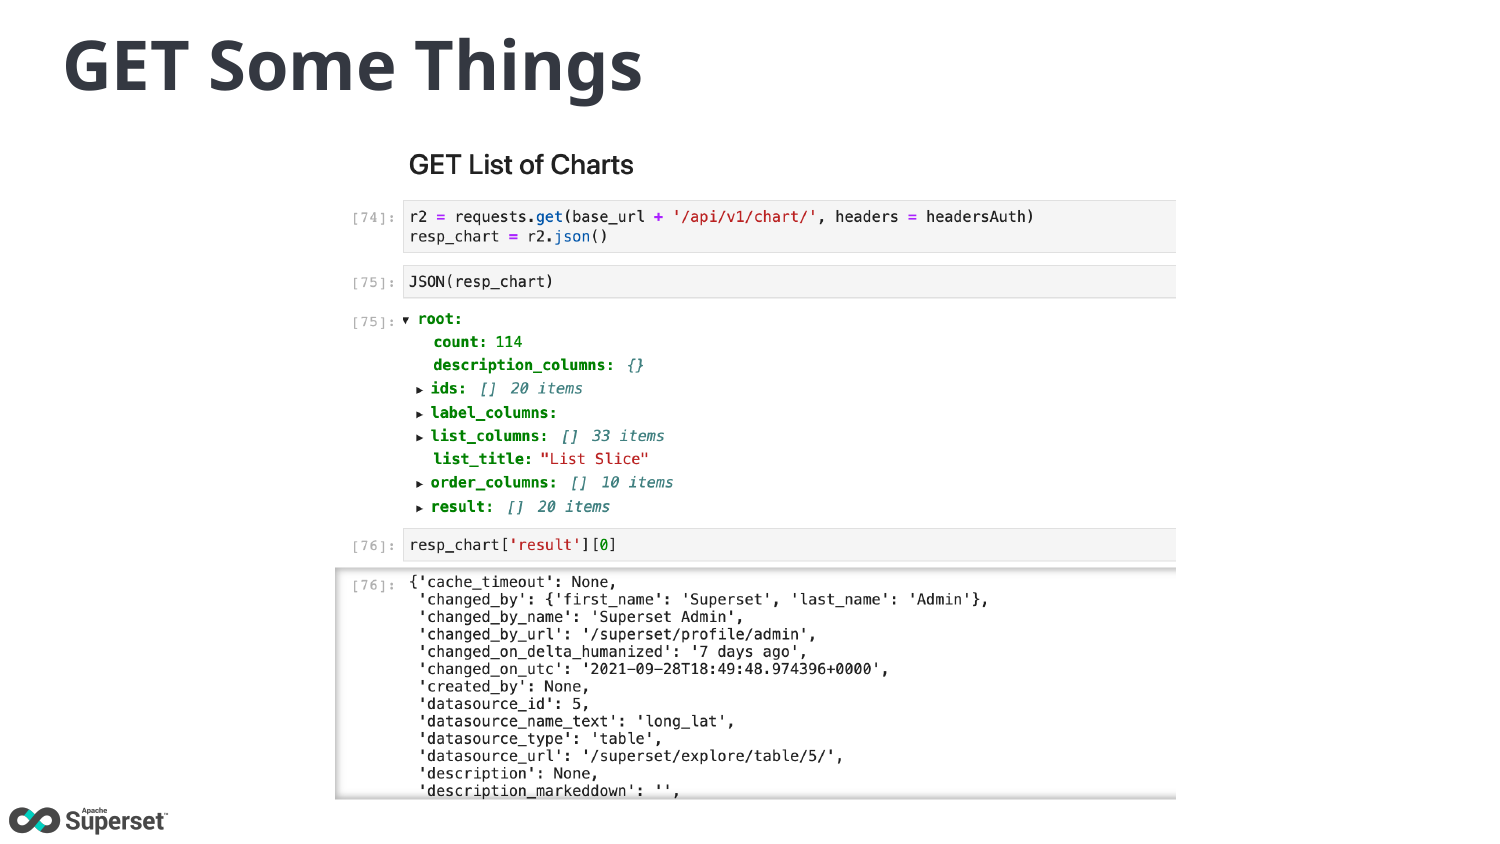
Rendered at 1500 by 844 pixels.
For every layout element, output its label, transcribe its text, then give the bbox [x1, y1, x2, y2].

picture [6, 805, 170, 836]
title GET Some Things [51, 25, 1449, 120]
picture [324, 145, 1176, 820]
